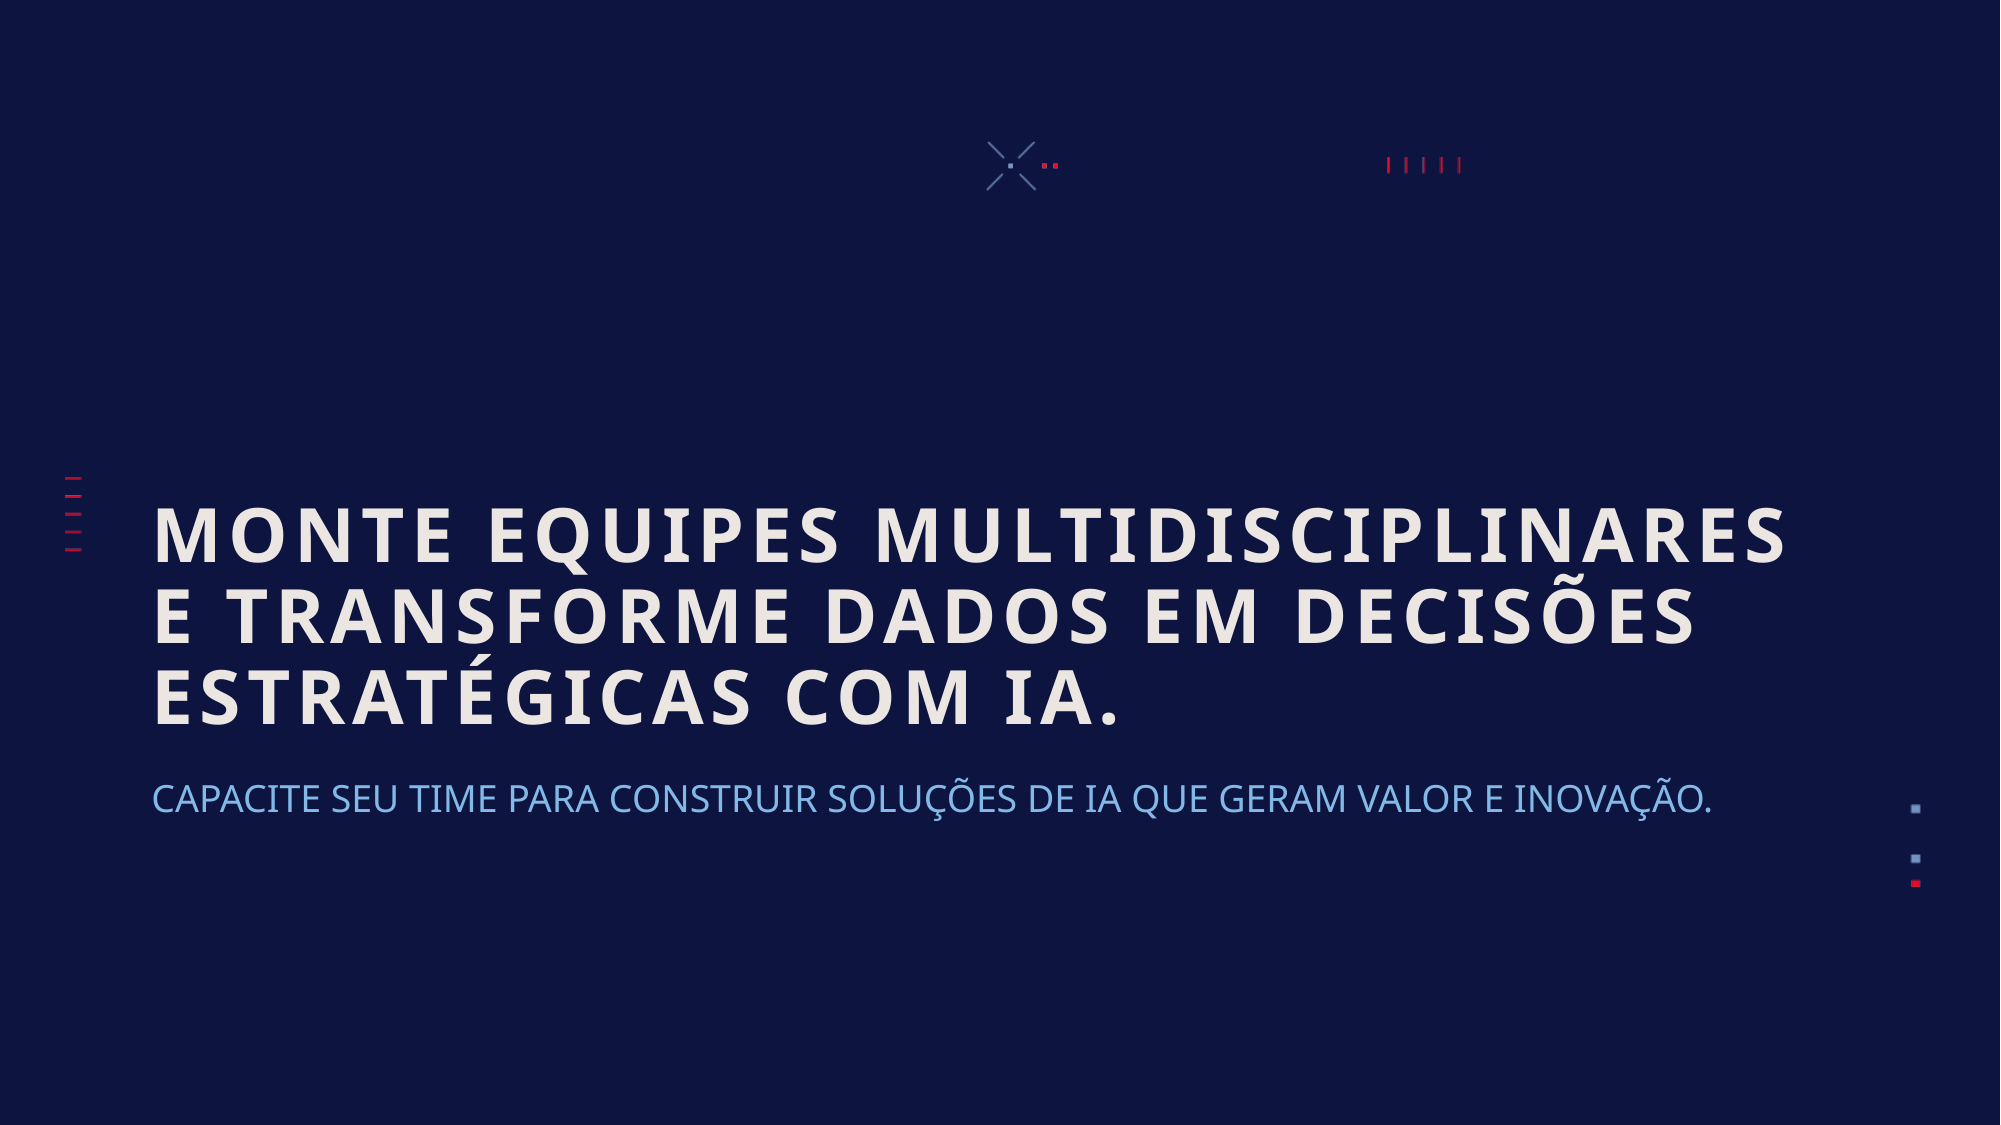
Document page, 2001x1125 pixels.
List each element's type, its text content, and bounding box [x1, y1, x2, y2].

list CAPACITE SEU TIME PARA CONSTRUIR SOLUÇÕES DE IA QUE GERAM VALOR E INOVAÇÃO. [136, 752, 1862, 999]
title MONTE EQUIPES MULTIDISCIPLINARES E TRANSFORME DADOS EM DECISÕES ESTRATÉGICAS COM IA. [136, 280, 1862, 749]
picture [986, 141, 1058, 191]
picture [65, 477, 82, 552]
picture [1911, 805, 1921, 887]
picture [1387, 157, 1461, 174]
